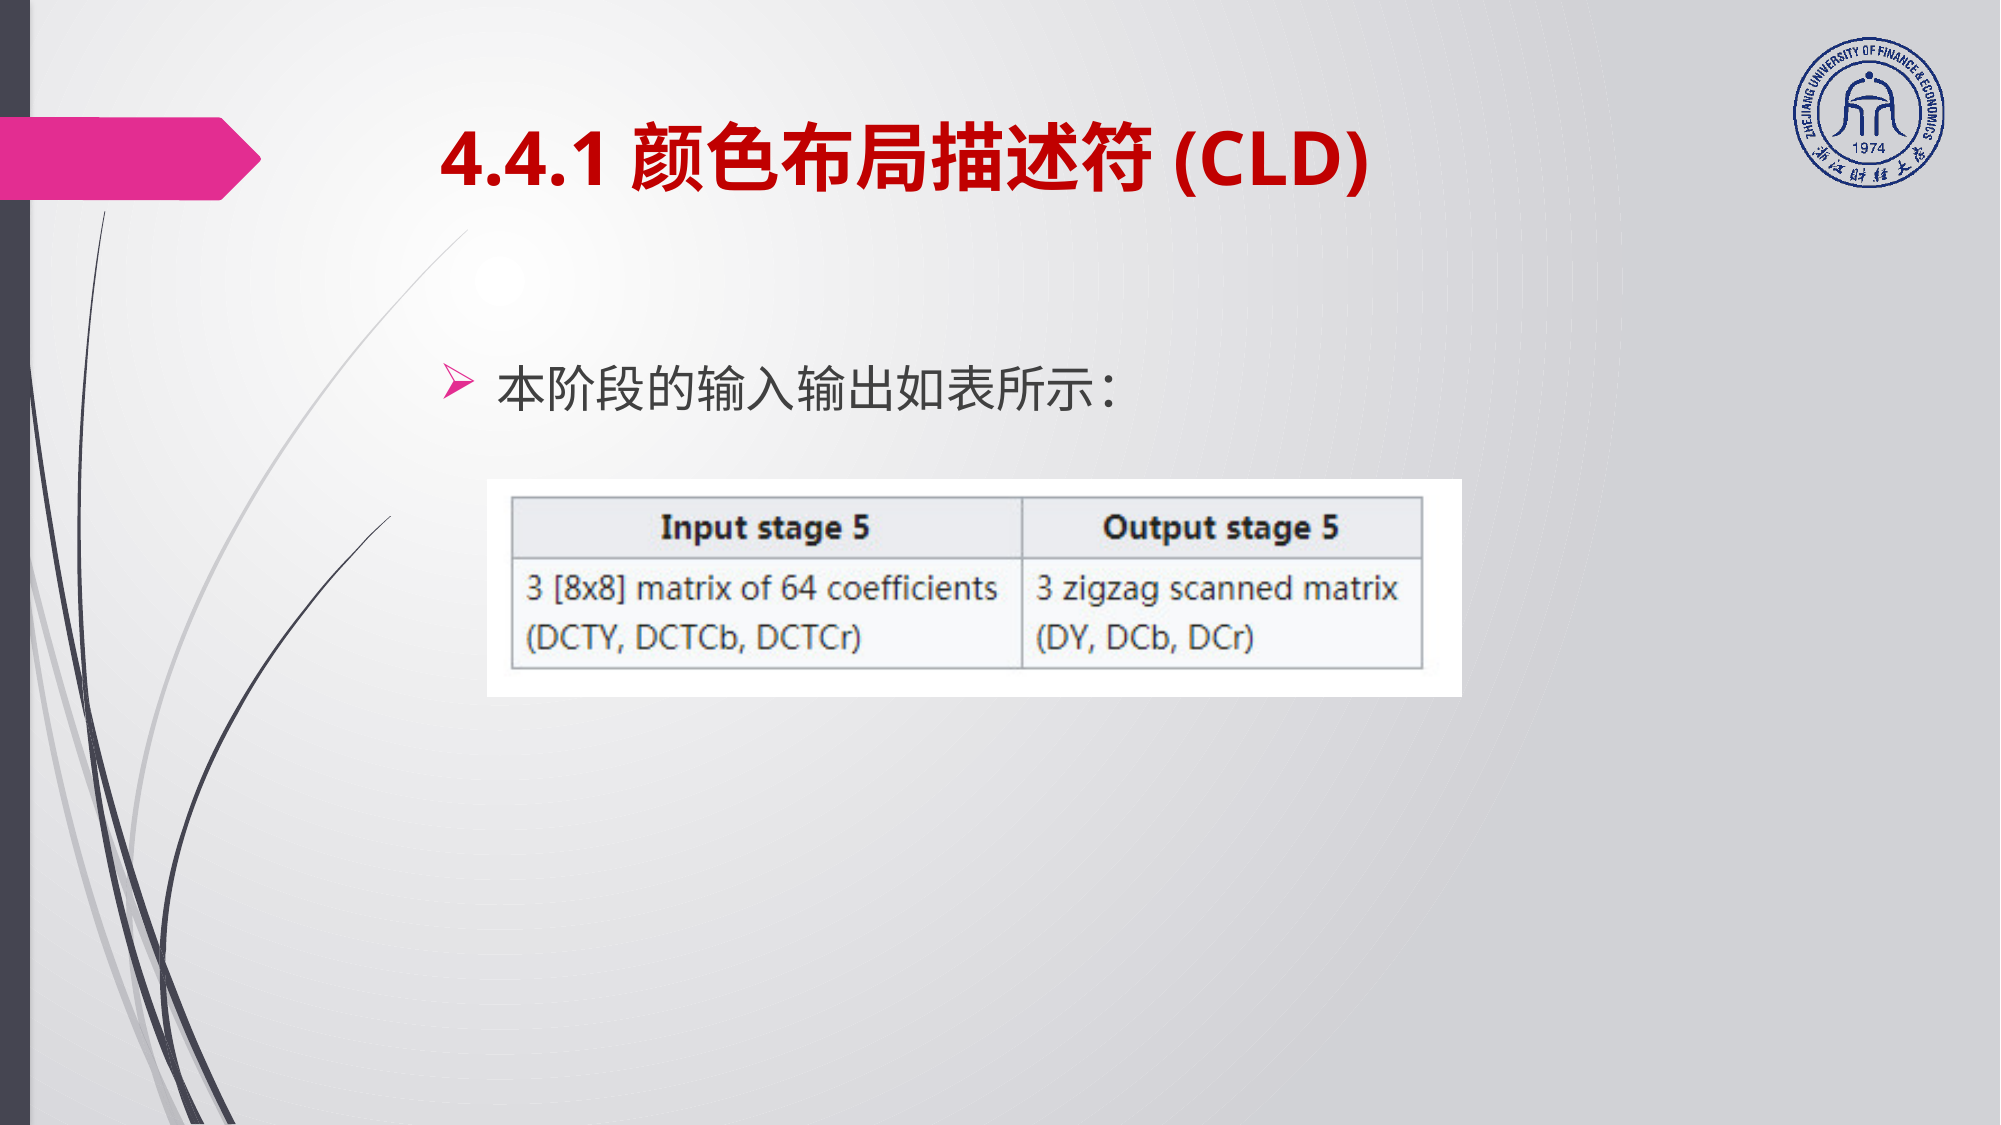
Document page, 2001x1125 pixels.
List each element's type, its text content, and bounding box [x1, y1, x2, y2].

picture [1793, 37, 1945, 188]
list 本阶段的输入输出如表所示： [424, 350, 1888, 970]
picture [486, 478, 1462, 698]
title 4.4.1颜色布局描述符(CLD) [425, 102, 1888, 313]
